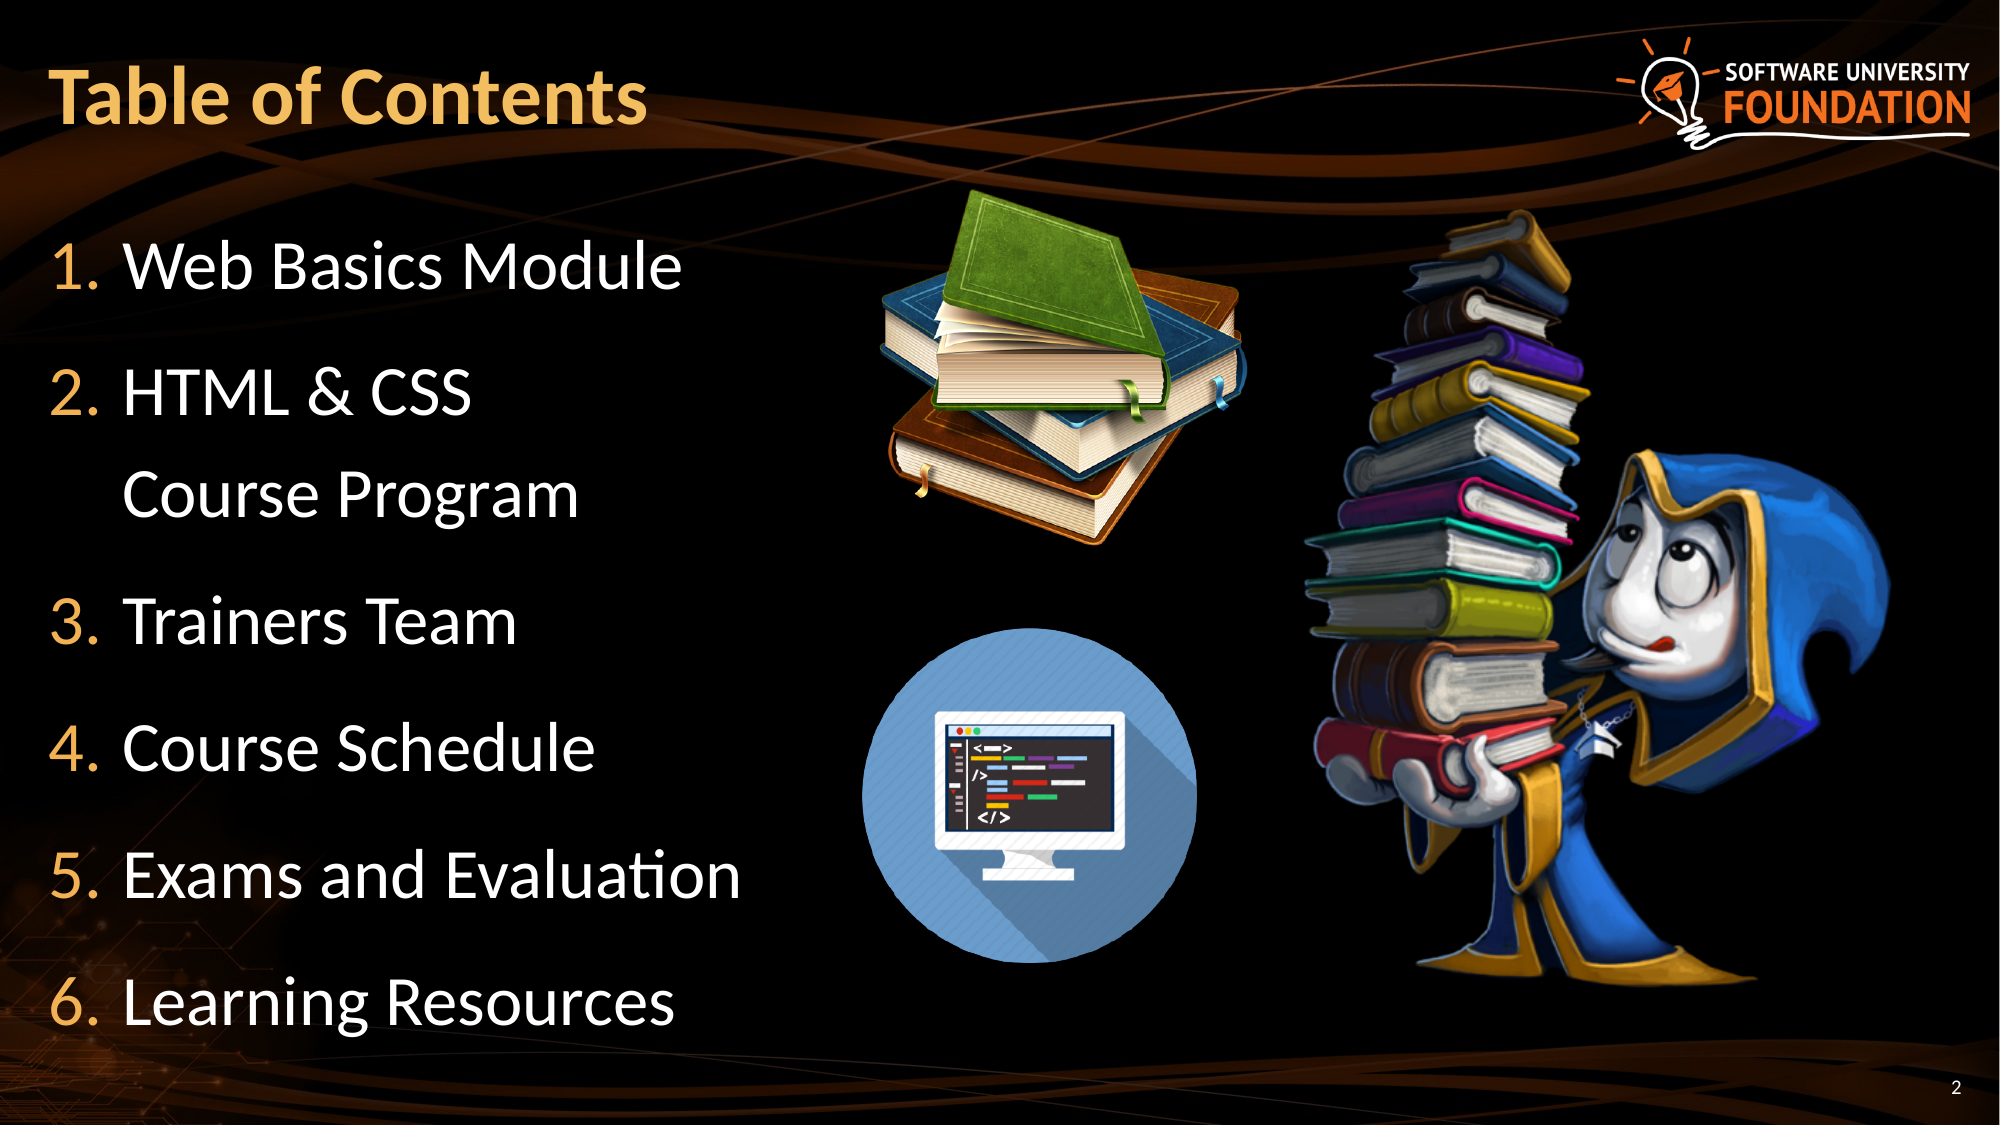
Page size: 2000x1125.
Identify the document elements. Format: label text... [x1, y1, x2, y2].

picture [0, 0, 2000, 1125]
title Table of Contents [30, 6, 1602, 189]
list Web Basics Module HTML & CSS Course Program Trainers Team Course Schedule Exams and Evaluation Learning Resources [31, 195, 1968, 1103]
slide_number 2 [1897, 1070, 1968, 1103]
